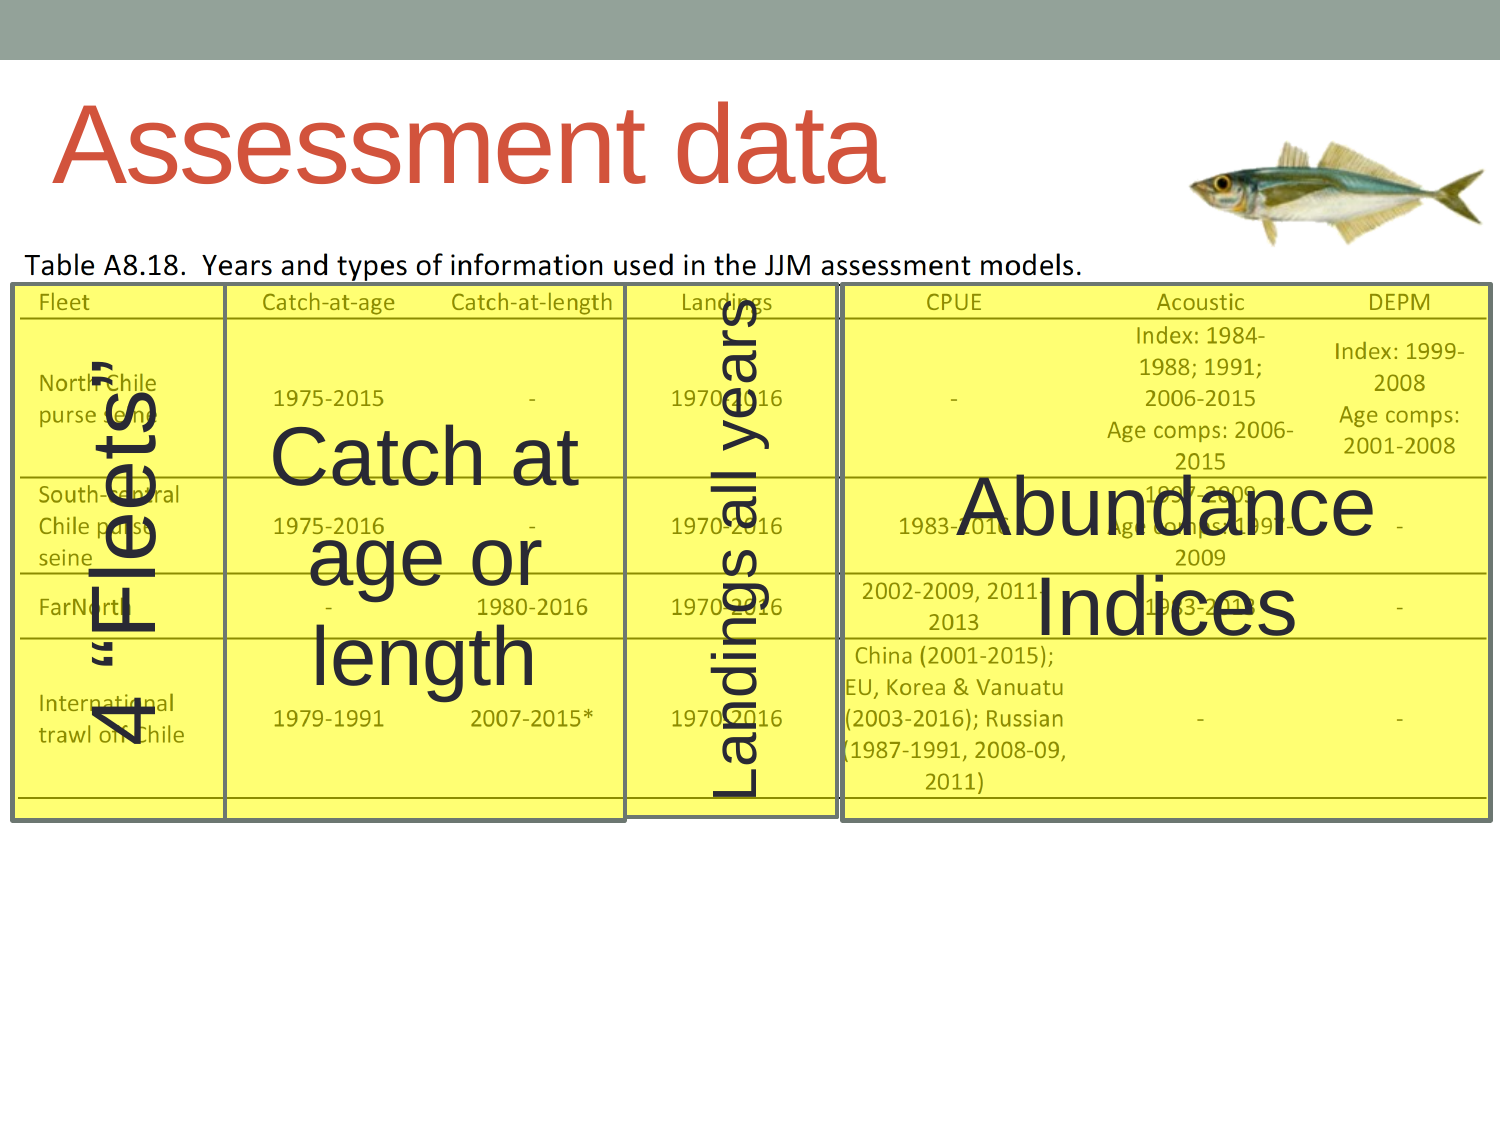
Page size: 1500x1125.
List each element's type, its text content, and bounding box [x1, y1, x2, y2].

picture [17, 140, 1500, 804]
text_box 4 “Fleets” [10, 282, 223, 823]
text_box Catch at age or length [223, 811, 627, 823]
text_box Abundance Indices [840, 811, 1493, 823]
title Assessment data [37, 45, 1388, 233]
text_box Landings all years [627, 811, 839, 819]
